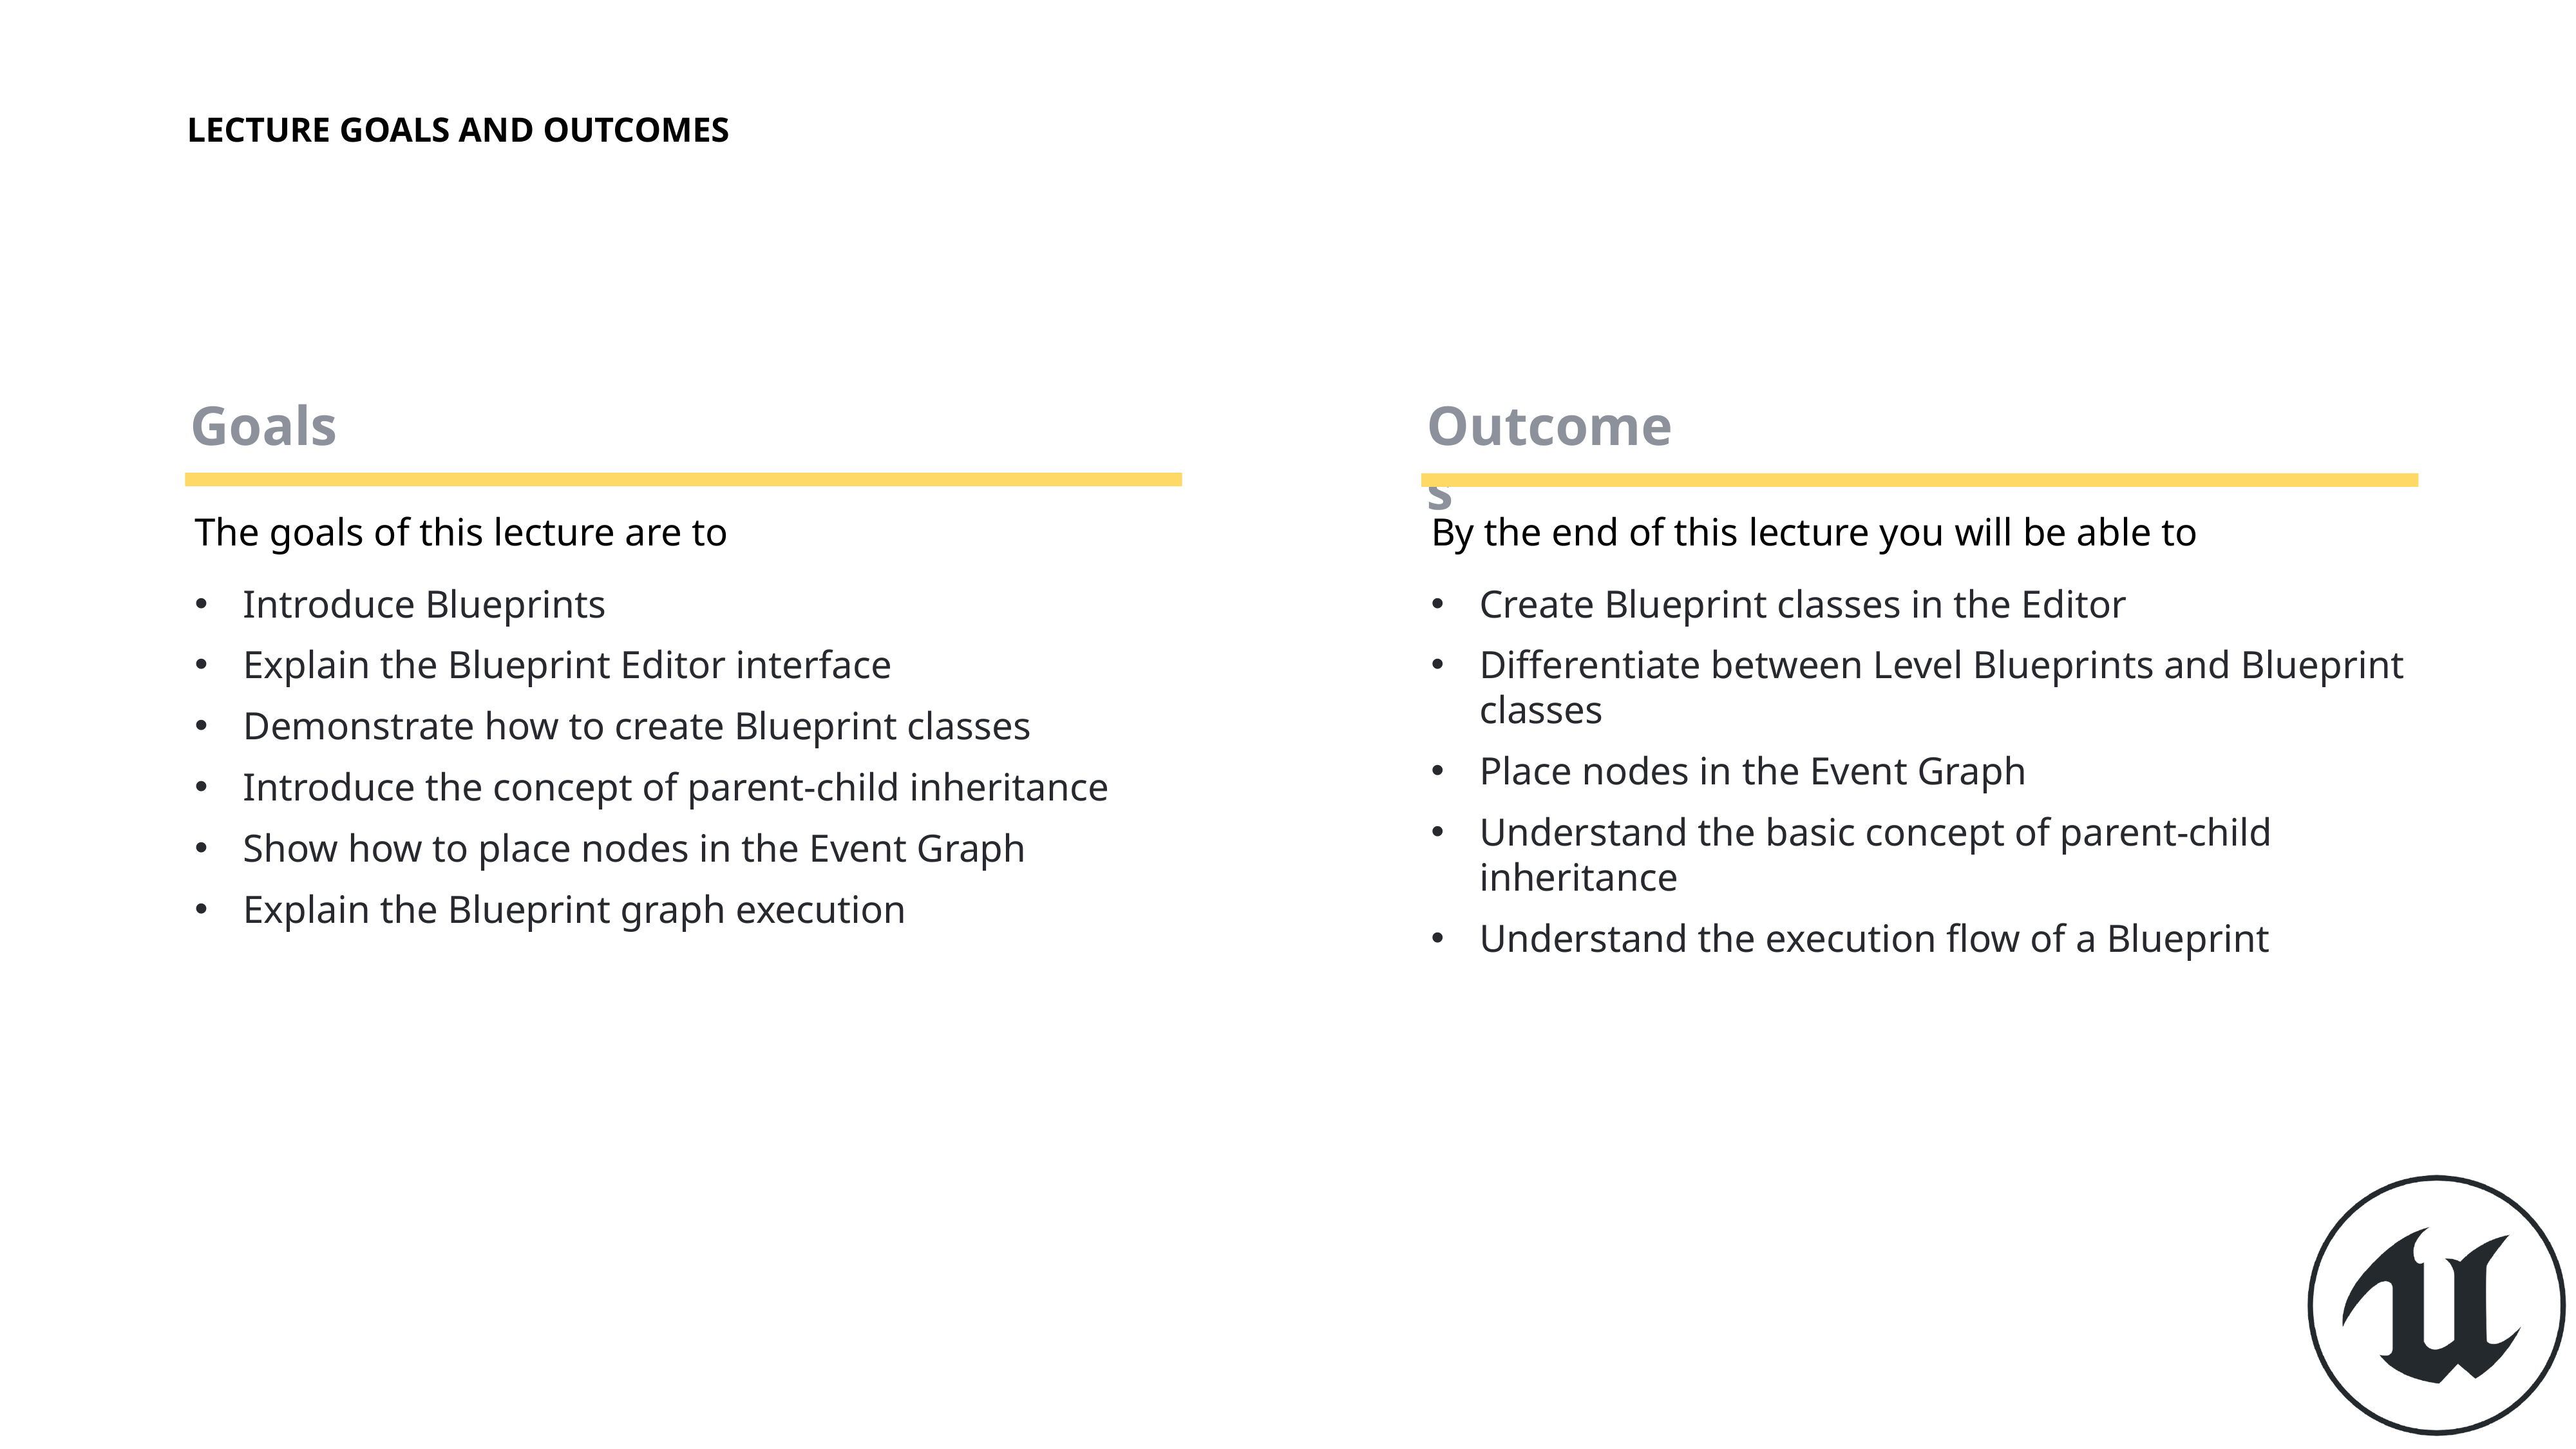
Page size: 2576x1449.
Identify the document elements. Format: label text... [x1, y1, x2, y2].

list The goals of this lecture are to Introduce Blueprints Explain the Blueprint Editor interface Demonstrate how to create Blueprint classes Introduce the concept of parent-child inheritance Show how to place nodes in the Event Graph Explain the Blueprint graph execution [185, 503, 1182, 1449]
picture [2419, 1165, 2576, 1449]
title LECTURE GOALS AND OUTCOMES [177, 11, 2399, 292]
list By the end of this lecture you will be able to Create Blueprint classes in the Editor Differentiate between Level Blueprints and Blueprint classes Place nodes in the Event Graph Understand the basic concept of parent-child inheritance Understand the execution flow of a Blueprint [1421, 503, 2419, 1449]
